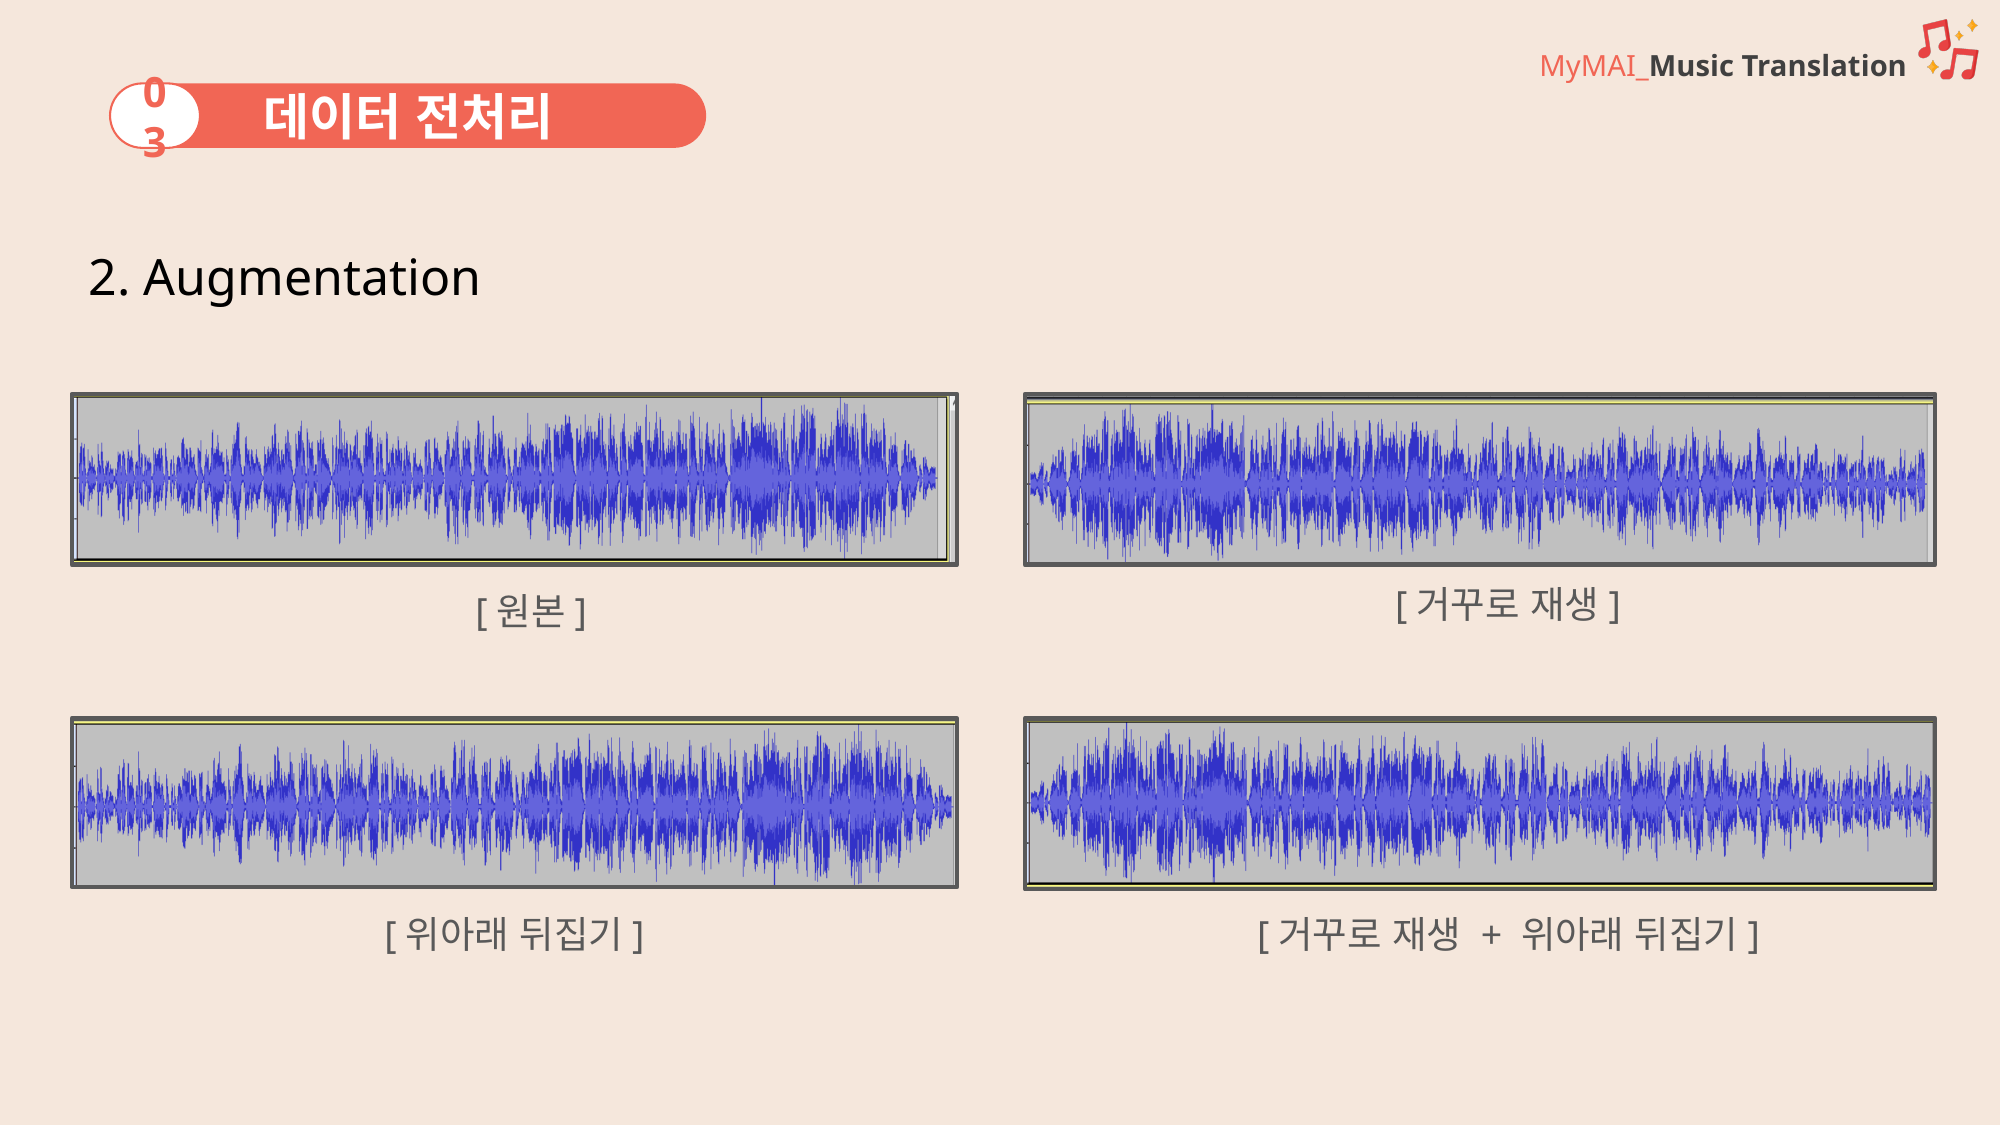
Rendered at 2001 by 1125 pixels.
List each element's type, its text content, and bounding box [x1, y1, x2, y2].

picture [74, 396, 955, 563]
picture [1027, 720, 1933, 887]
text_box [원본] [197, 580, 866, 641]
text_box [거꾸로 재생] [1174, 573, 1842, 633]
text_box MyMAI_Music Translation [1524, 39, 1923, 90]
text_box [위아래 뒤집기] [180, 903, 849, 963]
text_box [거꾸로 재생 + 위아래 뒤집기] [1174, 903, 1843, 963]
picture [74, 720, 955, 885]
picture [1027, 396, 1933, 563]
picture [1907, 15, 1987, 84]
text_box 2. Augmentation [74, 238, 742, 313]
text_box 03 [108, 82, 201, 149]
text_box 데이터 전처리 [174, 82, 708, 149]
